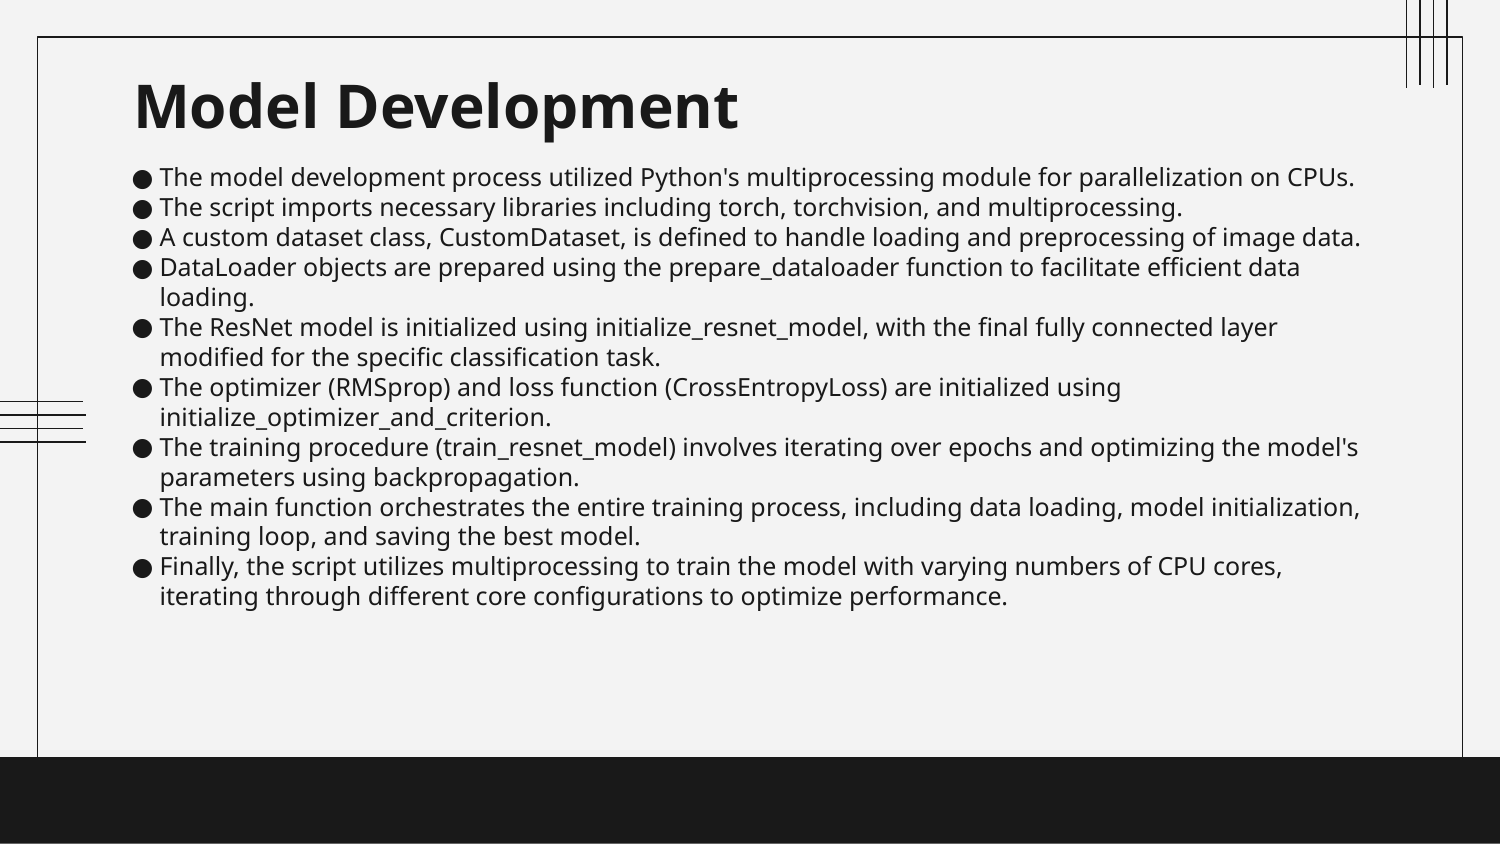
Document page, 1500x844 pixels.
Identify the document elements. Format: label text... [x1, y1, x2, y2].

title Model Development [118, 52, 1383, 146]
subtitle The model development process utilized Python's multiprocessing module for parallelization on CPUs. The script imports necessary libraries including torch, torchvision, and multiprocessing. A custom dataset class, CustomDataset, is defined to handle loading and preprocessing of image data. DataLoader objects are prepared using the prepare_dataloader function to facilitate efficient data loading. The ResNet model is initialized using initialize_resnet_model, with the final fully connected layer modified for the specific classification task. The optimizer (RMSprop) and loss function (CrossEntropyLoss) are initialized using initialize_optimizer_and_criterion. The training procedure (train_resnet_model) involves iterating over epochs and optimizing the model's parameters using backpropagation. The main function orchestrates the entire training process, including data loading, model initialization, training loop, and saving the best model. Finally, the script utilizes multiprocessing to train the model with varying numbers of CPU cores, iterating through different core configurations to optimize performance. [116, 146, 1384, 289]
